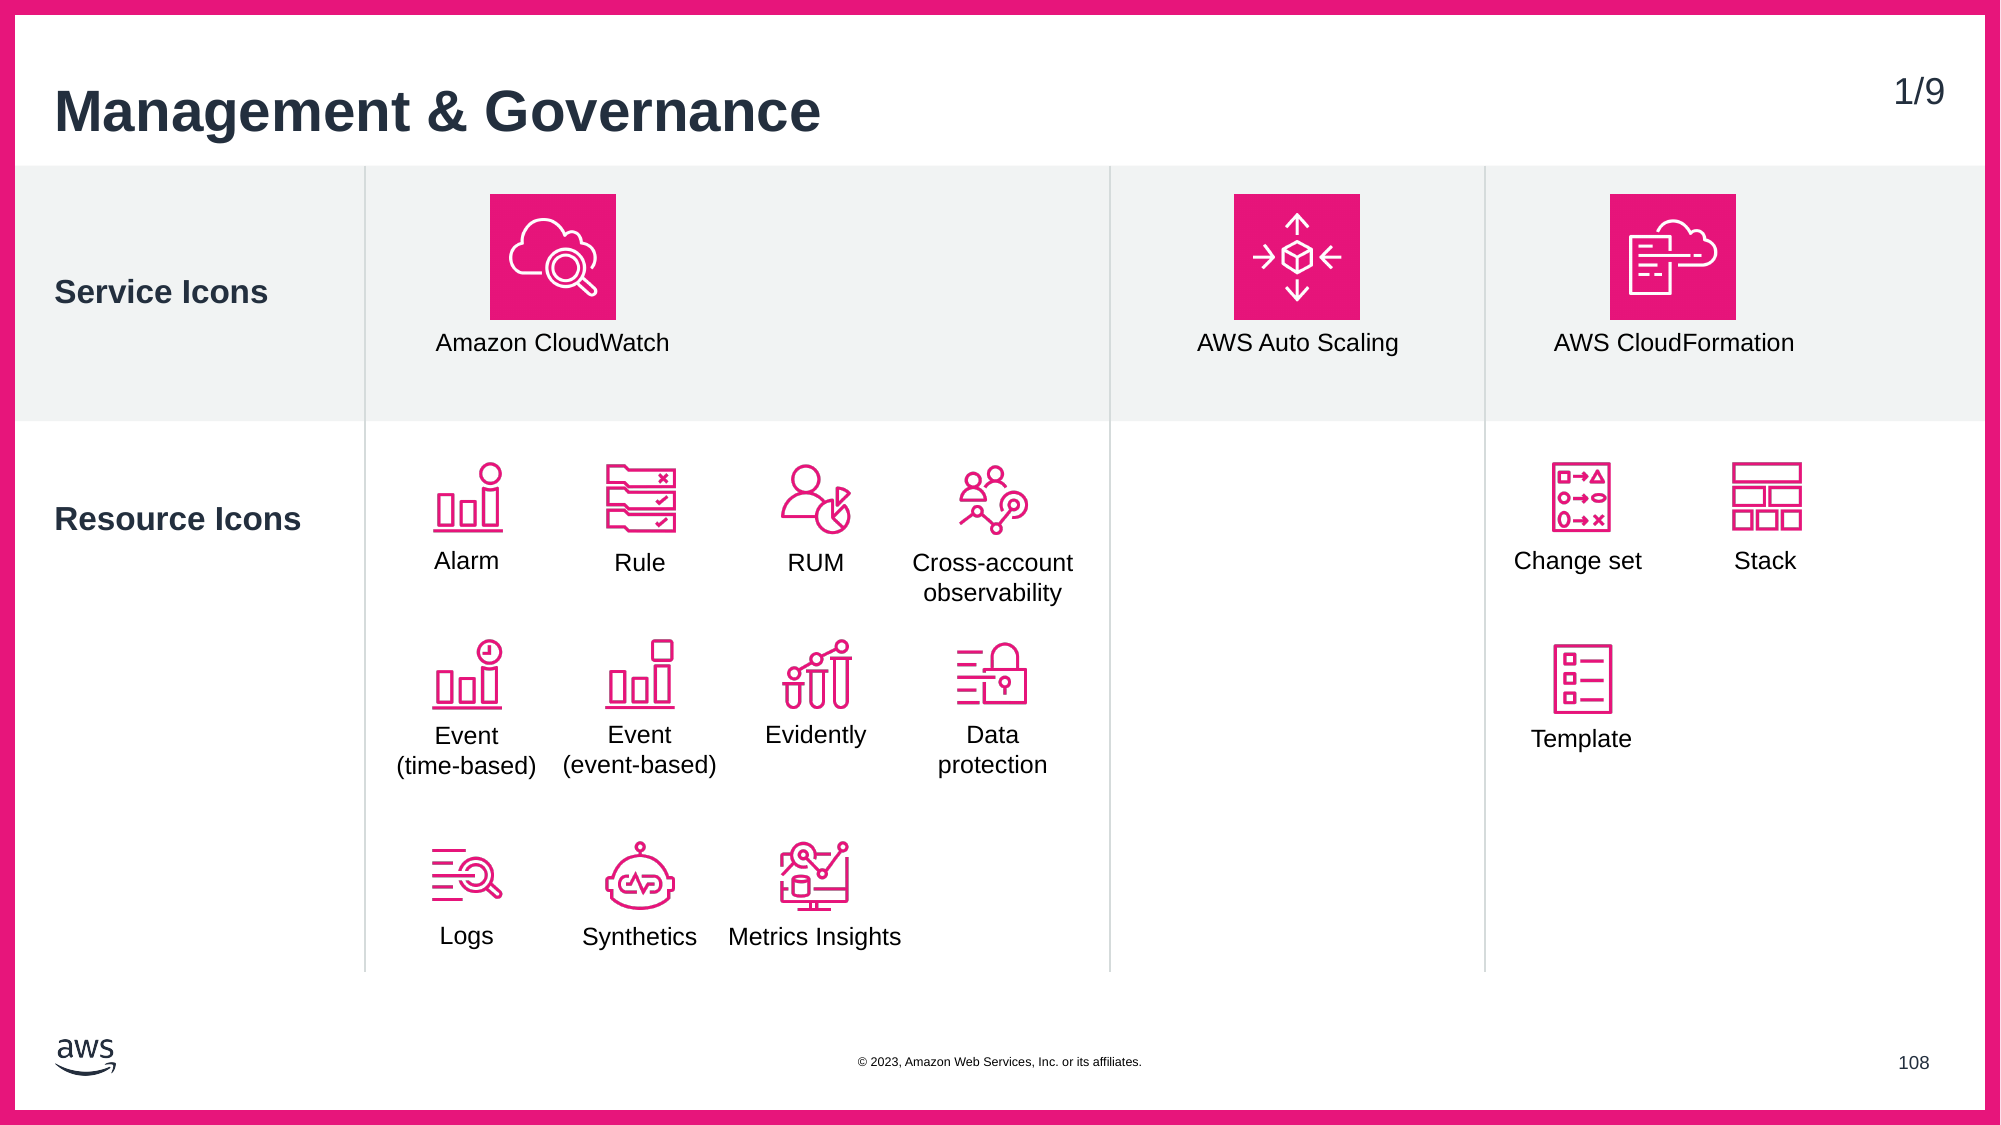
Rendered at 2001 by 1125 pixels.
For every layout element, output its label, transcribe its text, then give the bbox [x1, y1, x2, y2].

text_box Metrics Insights [710, 912, 920, 958]
picture [55, 1039, 116, 1076]
text_box Logs [371, 911, 563, 957]
text_box Alarm [401, 537, 532, 583]
picture [777, 461, 853, 537]
title Management & Governance [39, 59, 1457, 166]
text_box AWS Auto Scaling [1111, 319, 1484, 364]
text_box AWS CloudFormation [1487, 319, 1862, 364]
picture [490, 194, 616, 320]
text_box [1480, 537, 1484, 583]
text_box RUM [751, 539, 882, 585]
picture [429, 636, 505, 712]
slide_number 108 [1494, 1031, 1945, 1092]
picture [603, 461, 679, 537]
picture [1544, 641, 1620, 717]
picture [429, 836, 505, 912]
picture [779, 636, 855, 712]
picture [1544, 459, 1620, 535]
text_box Rule [574, 539, 706, 585]
footer © 2023, Amazon Web Services, Inc. or its affiliates. [662, 1031, 1338, 1092]
picture [954, 636, 1030, 712]
text_box Amazon CloudWatch [369, 319, 737, 364]
text_box Change set [1485, 537, 1665, 583]
text_box Data protection [894, 711, 1092, 786]
picture [602, 838, 678, 914]
text_box Template [1485, 715, 1680, 761]
text_box Cross-account observability [894, 539, 1092, 615]
text_box Event (time-based) [371, 711, 563, 787]
picture [777, 838, 853, 914]
list 1/9 [1693, 59, 1961, 166]
picture [602, 636, 678, 712]
text_box Evidently [729, 711, 894, 757]
picture [1234, 194, 1360, 320]
text_box Stack [1665, 537, 1867, 583]
picture [430, 459, 506, 535]
picture [955, 462, 1031, 538]
picture [1610, 194, 1736, 320]
picture [1729, 459, 1805, 535]
text_box Synthetics [544, 912, 710, 958]
text_box Event (event-based) [544, 711, 736, 786]
